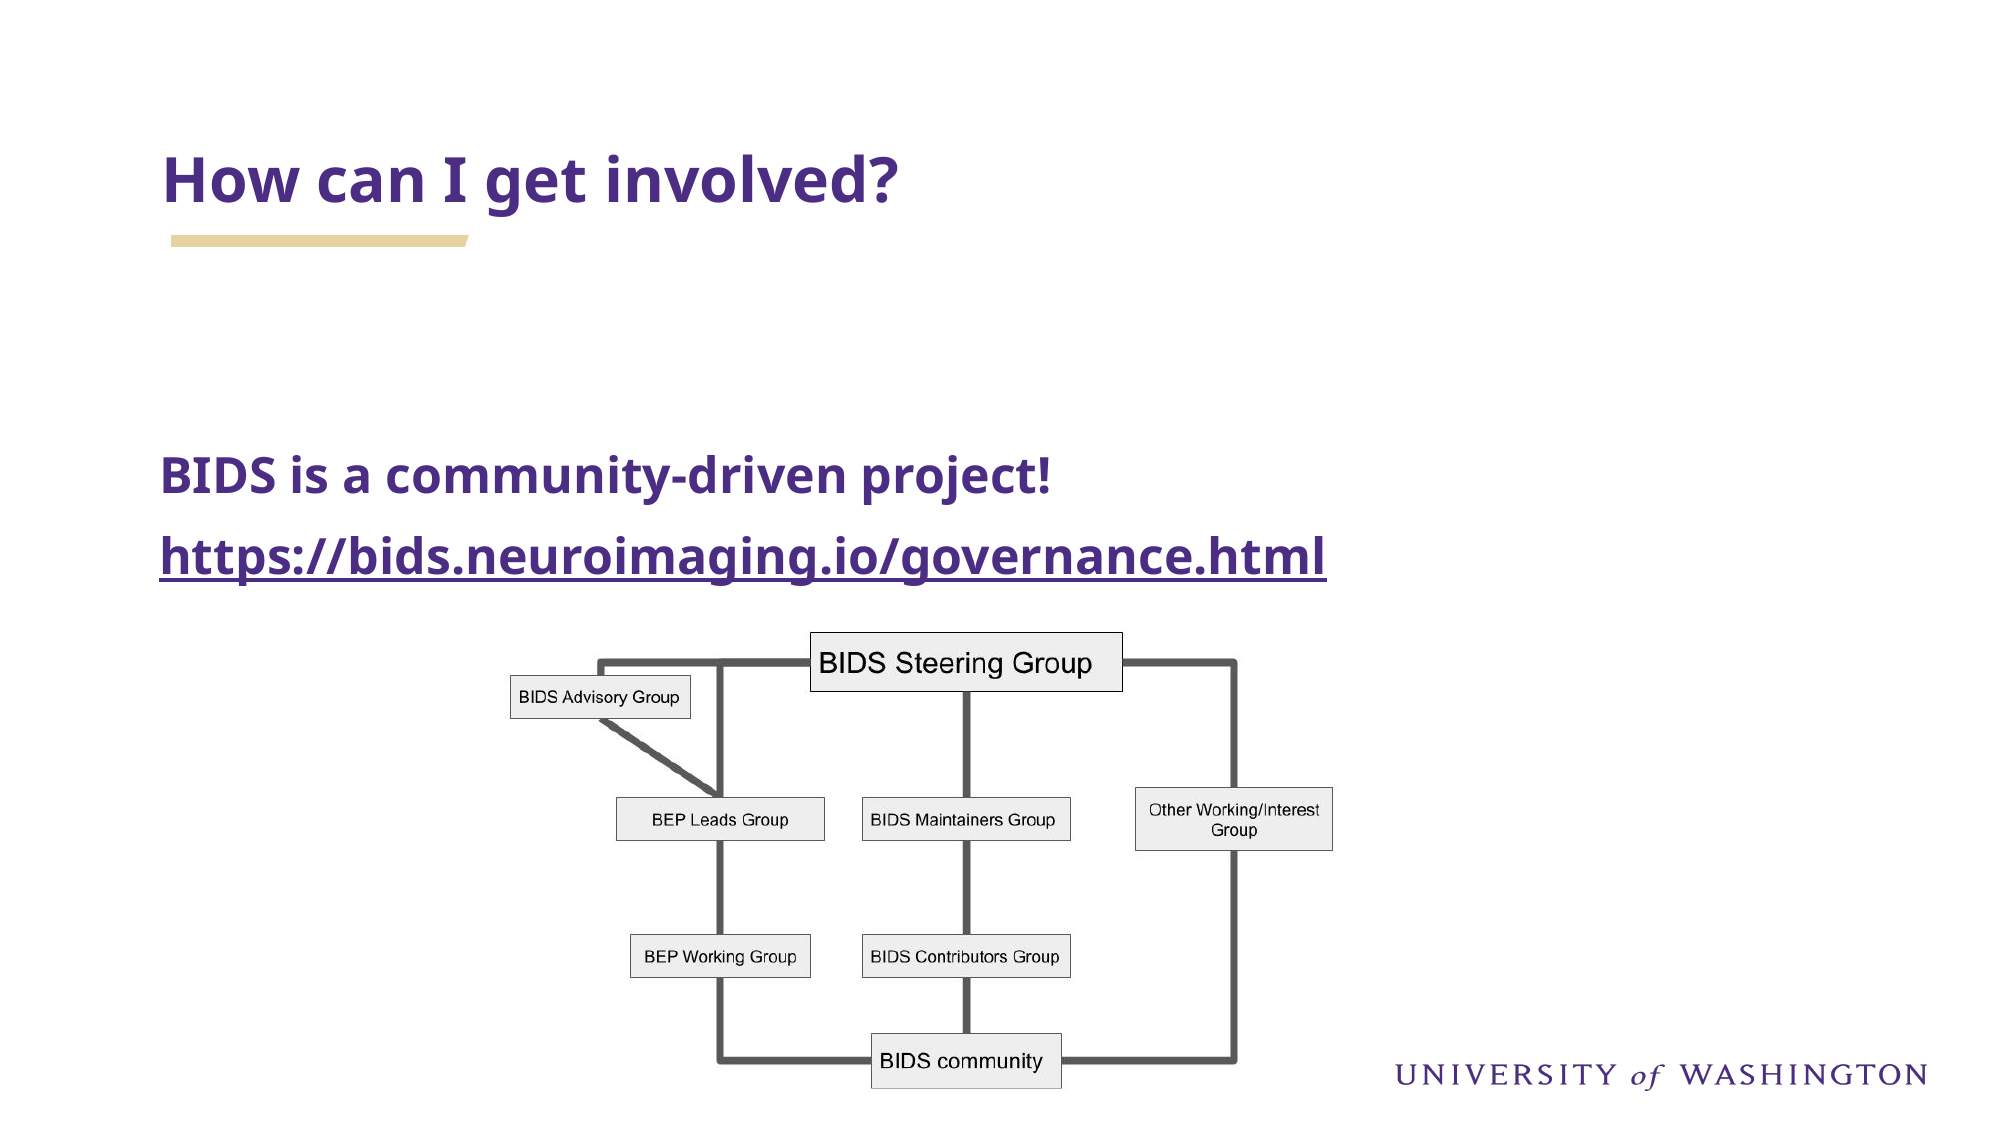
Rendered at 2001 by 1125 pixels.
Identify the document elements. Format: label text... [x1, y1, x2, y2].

picture [171, 235, 469, 247]
title How can I get involved? [146, 60, 1938, 224]
picture [504, 616, 1380, 1109]
picture [1395, 1069, 1927, 1091]
list BIDS is a community-driven project! https://bids.neuroimaging.io/governance.html [144, 443, 1938, 1069]
